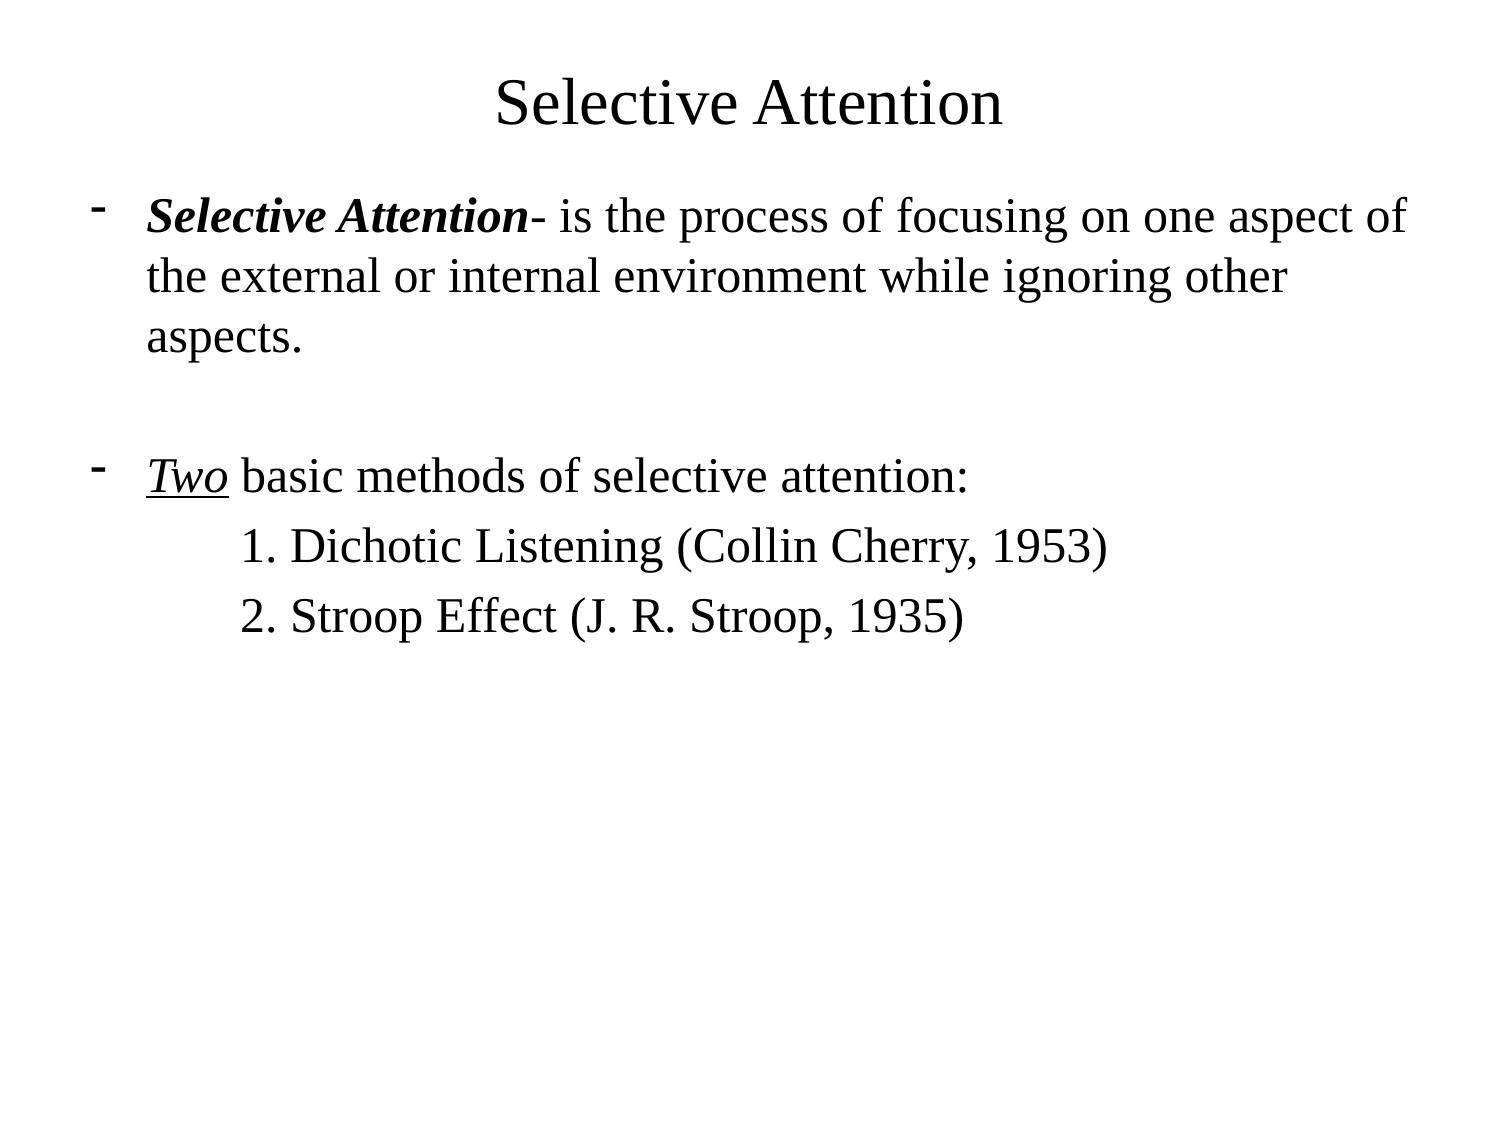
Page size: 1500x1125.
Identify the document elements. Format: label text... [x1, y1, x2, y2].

title Selective Attention [75, 45, 1425, 150]
list Selective Attention- is the process of focusing on one aspect of the external or internal environment while ignoring other aspects. Two basic methods of selective attention: 1. Dichotic Listening (Collin Cherry, 1953) 2. Stroop Effect (J. R. Stroop, 1935) [75, 174, 1425, 1005]
